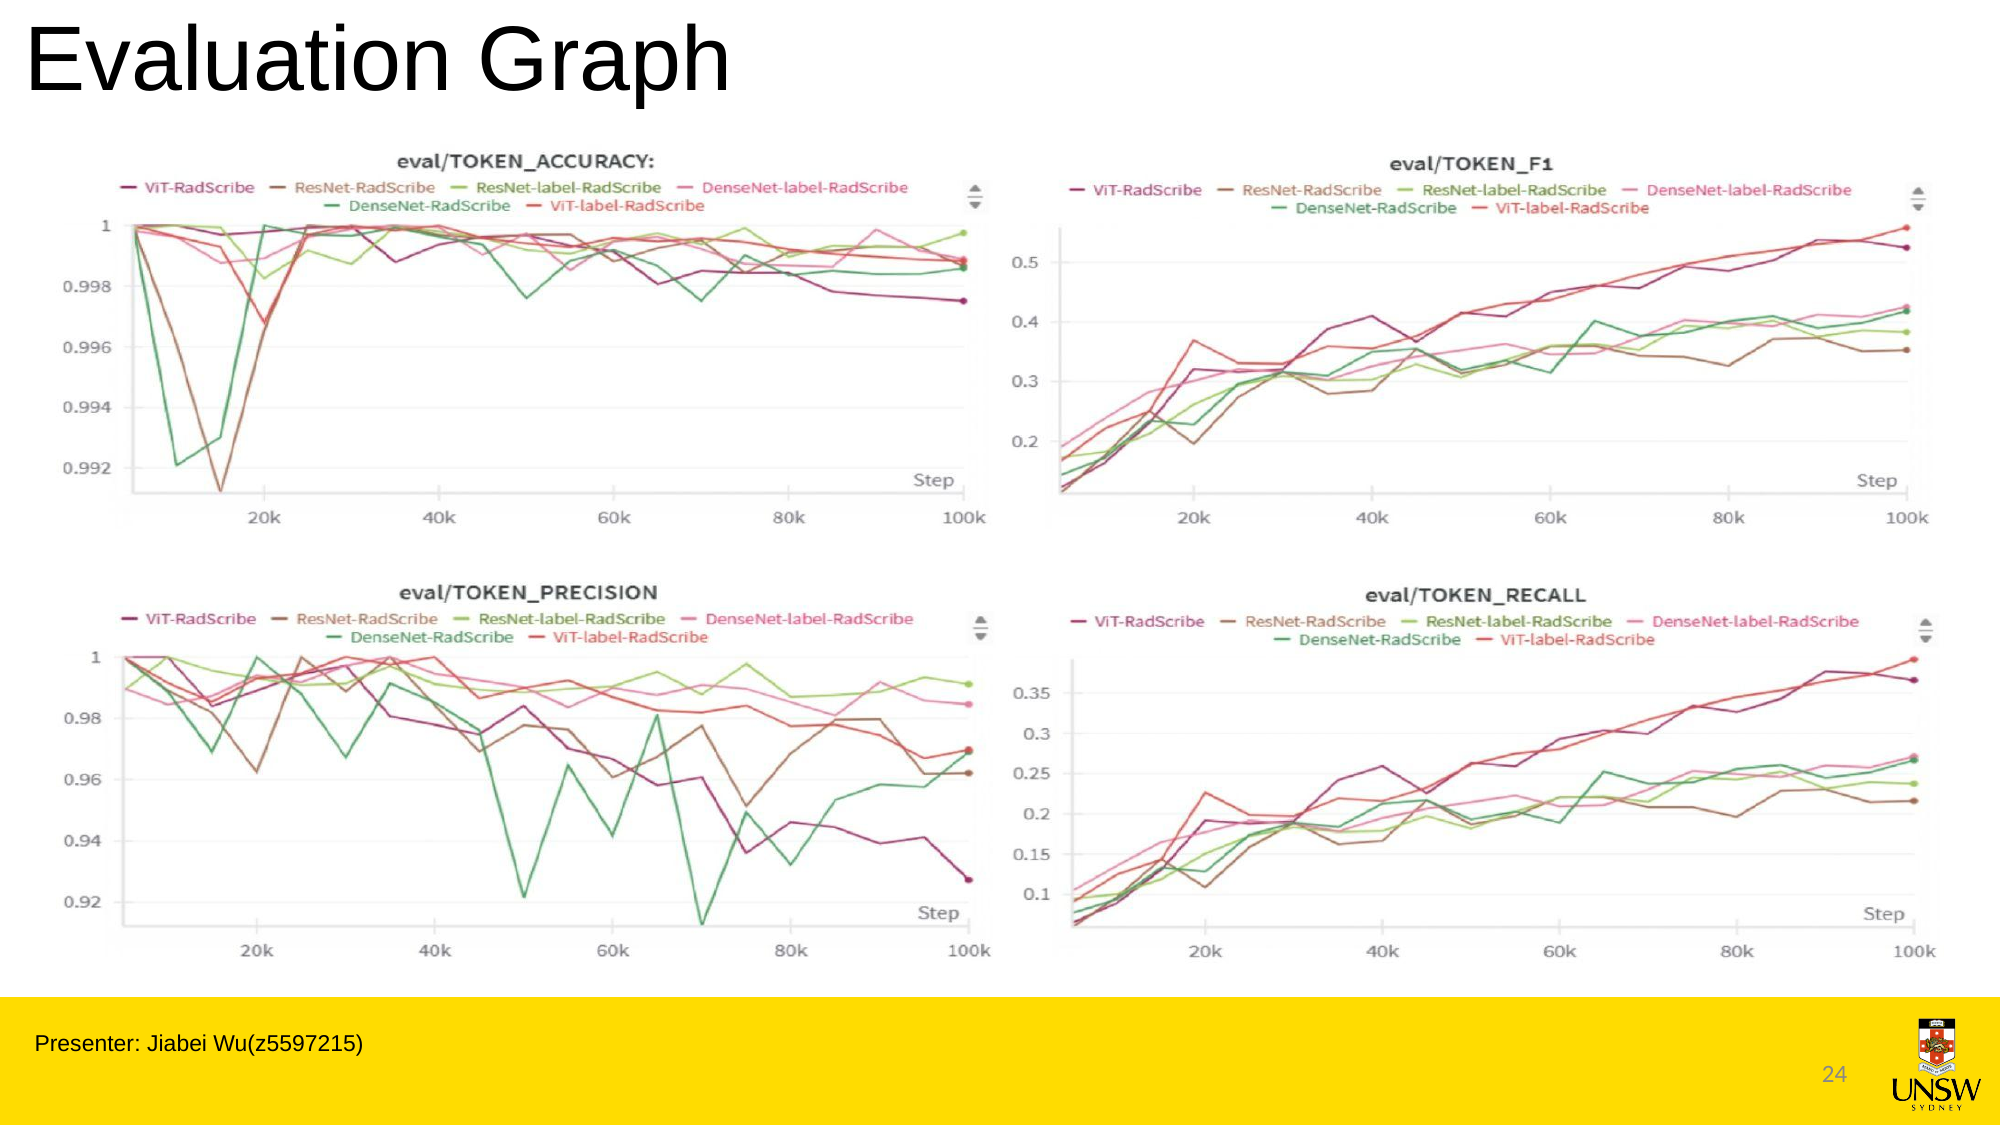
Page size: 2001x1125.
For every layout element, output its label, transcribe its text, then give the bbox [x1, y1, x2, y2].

text_box Presenter: Jiabei Wu(z5597215) [19, 1021, 1222, 1064]
picture [1887, 1007, 1986, 1122]
picture [55, 107, 1945, 982]
slide_number 24 [1412, 1042, 1863, 1103]
title Evaluation Graph [9, 0, 1735, 123]
